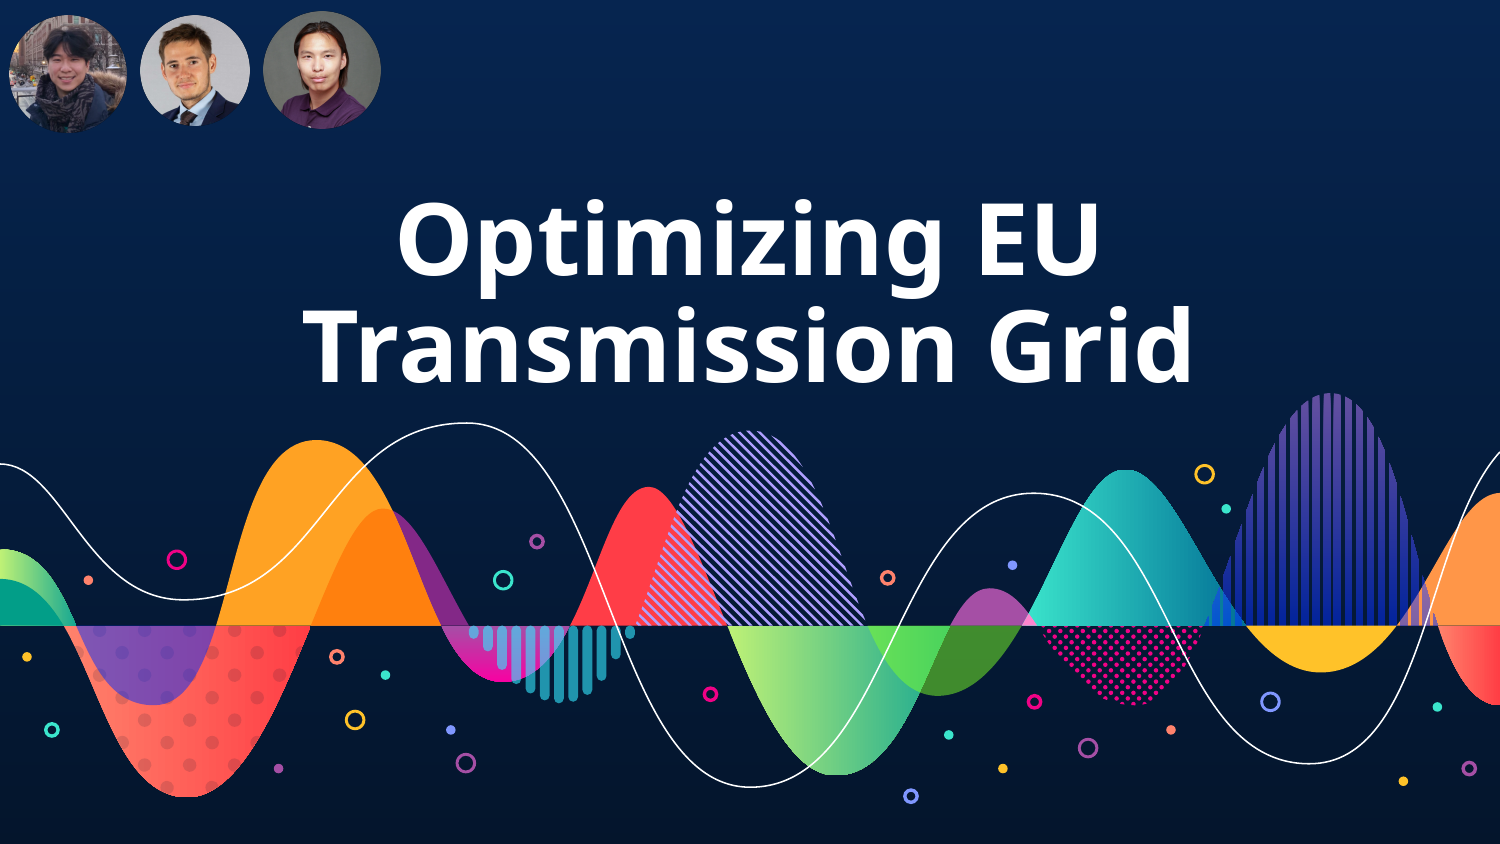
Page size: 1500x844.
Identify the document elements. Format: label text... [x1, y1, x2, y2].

picture [263, 11, 382, 130]
picture [8, 15, 127, 134]
picture [139, 15, 251, 126]
title Optimizing EU Transmission Grid [140, 182, 1360, 405]
